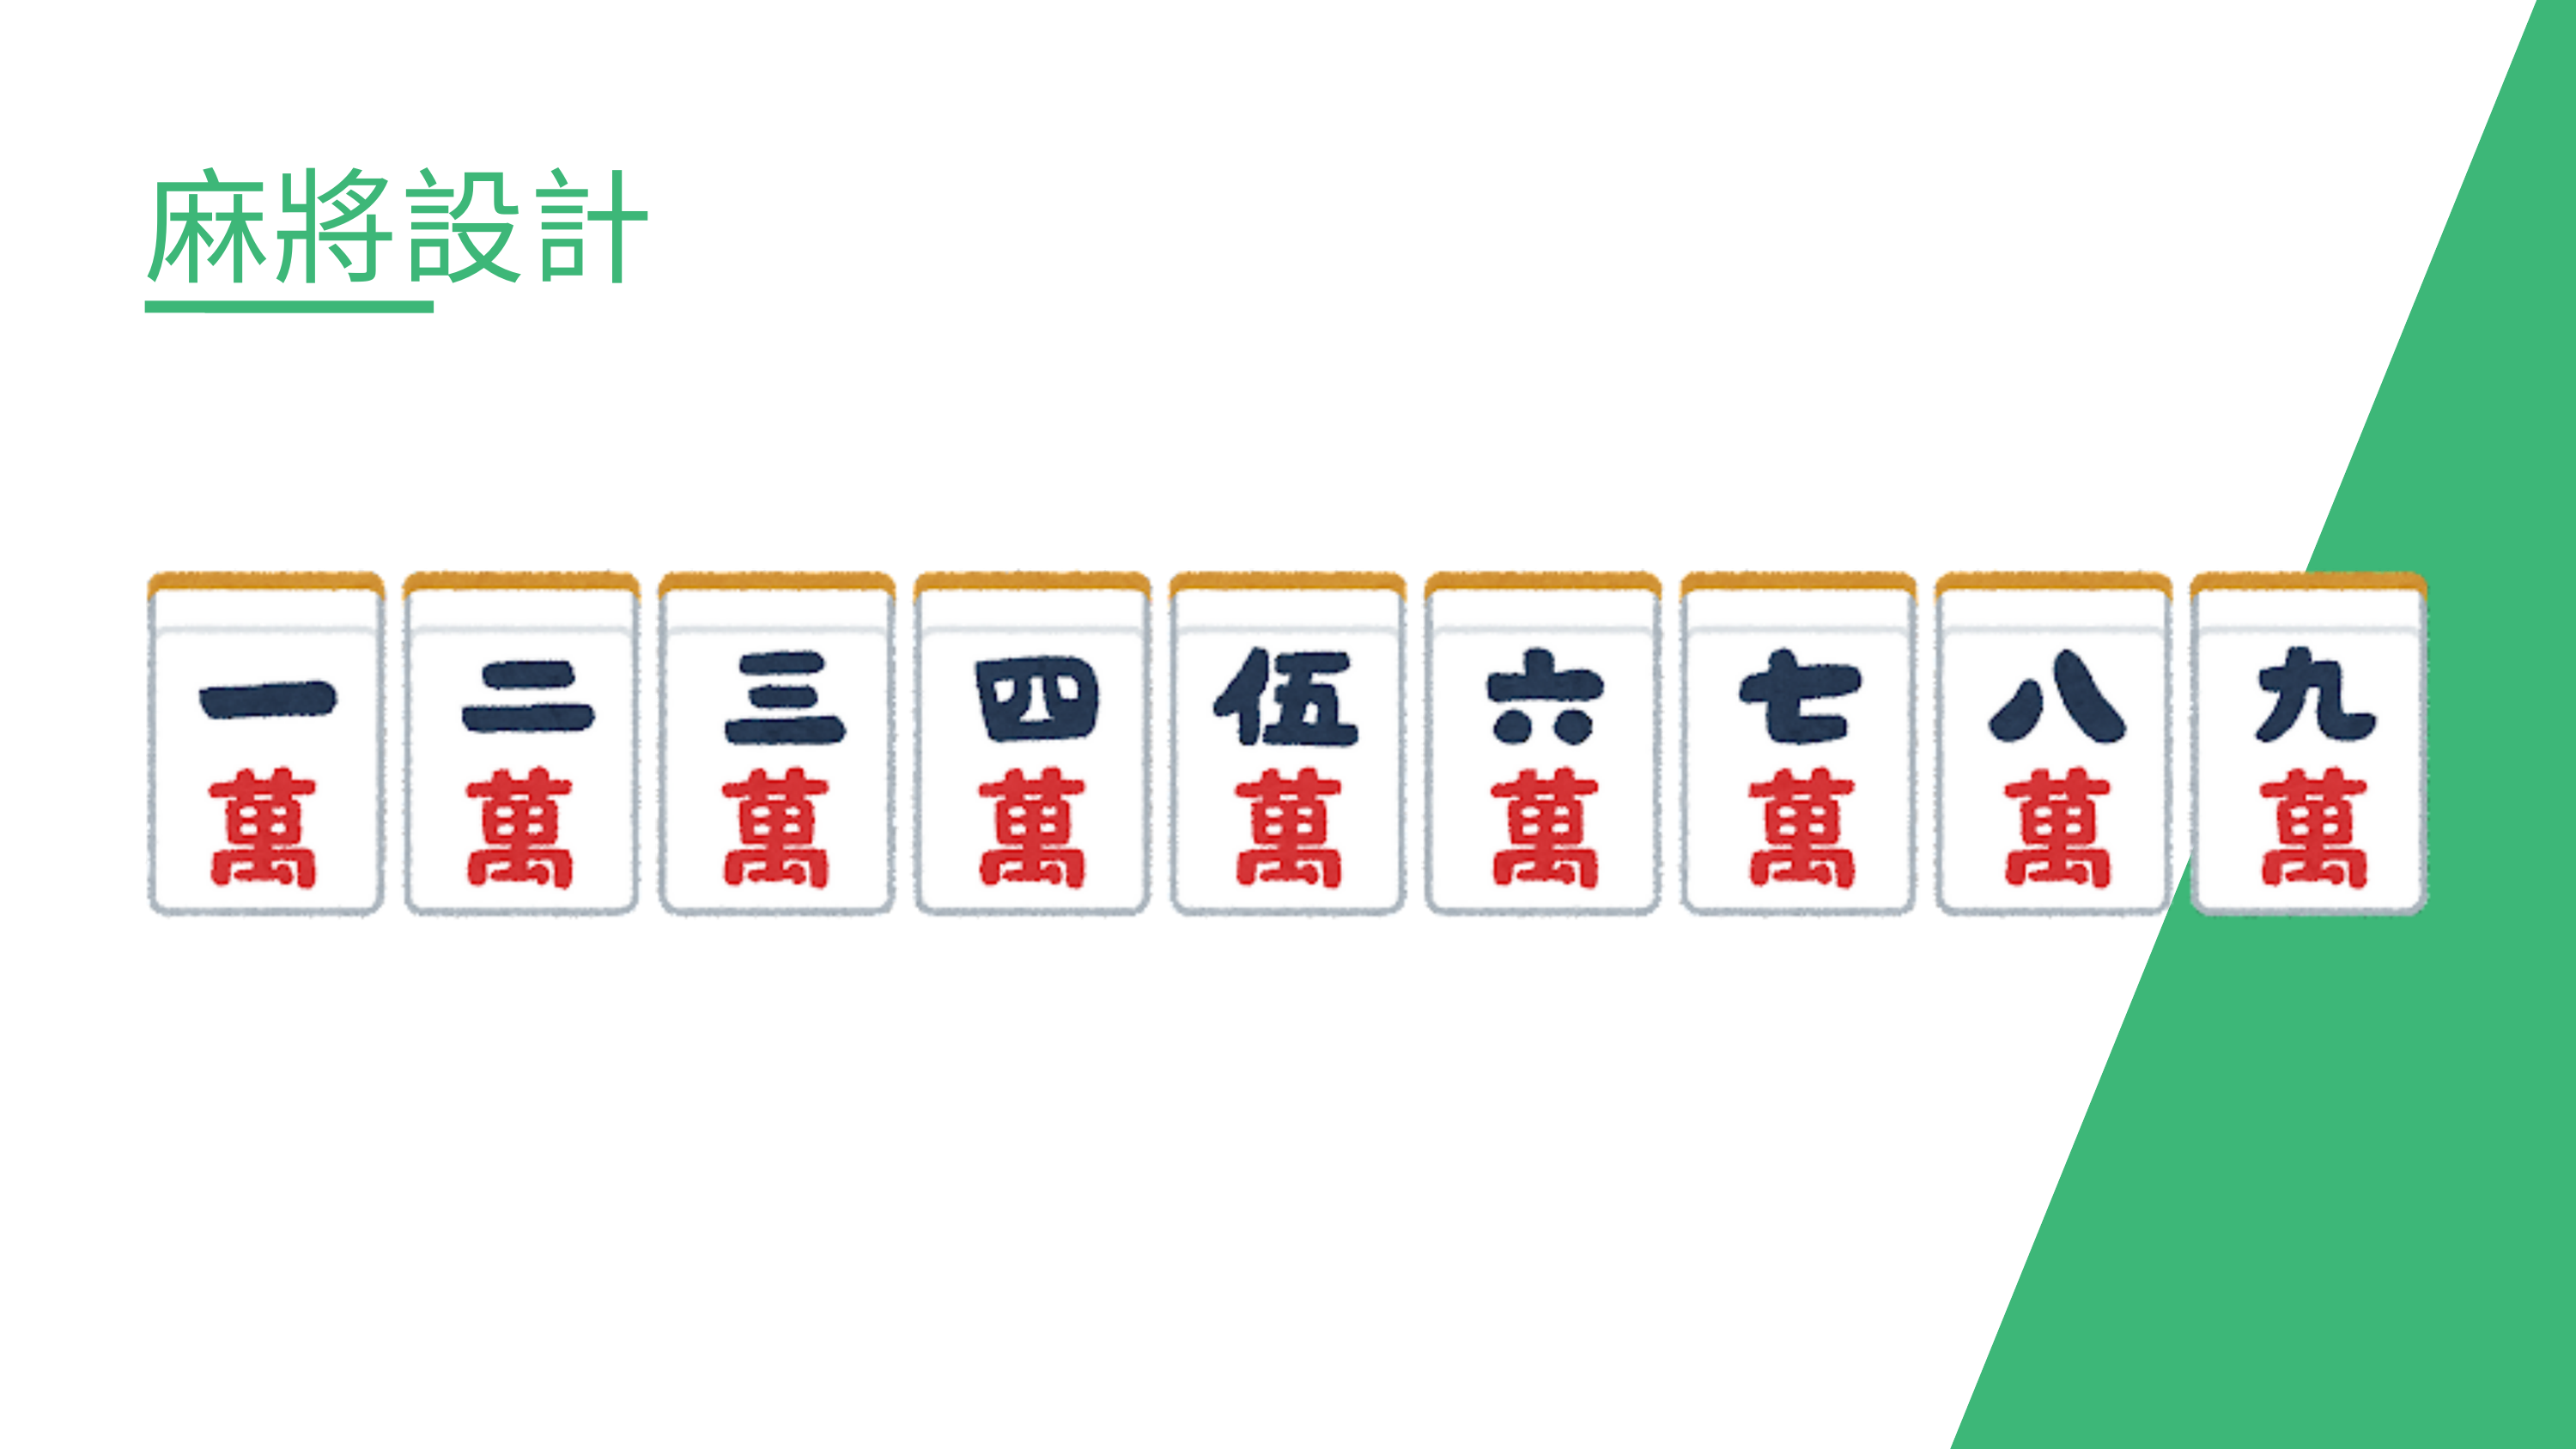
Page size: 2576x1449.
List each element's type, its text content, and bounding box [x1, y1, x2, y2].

text_box [144, 568, 1836, 920]
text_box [1841, 0, 2576, 1449]
text_box 麻將設計 [144, 135, 668, 299]
